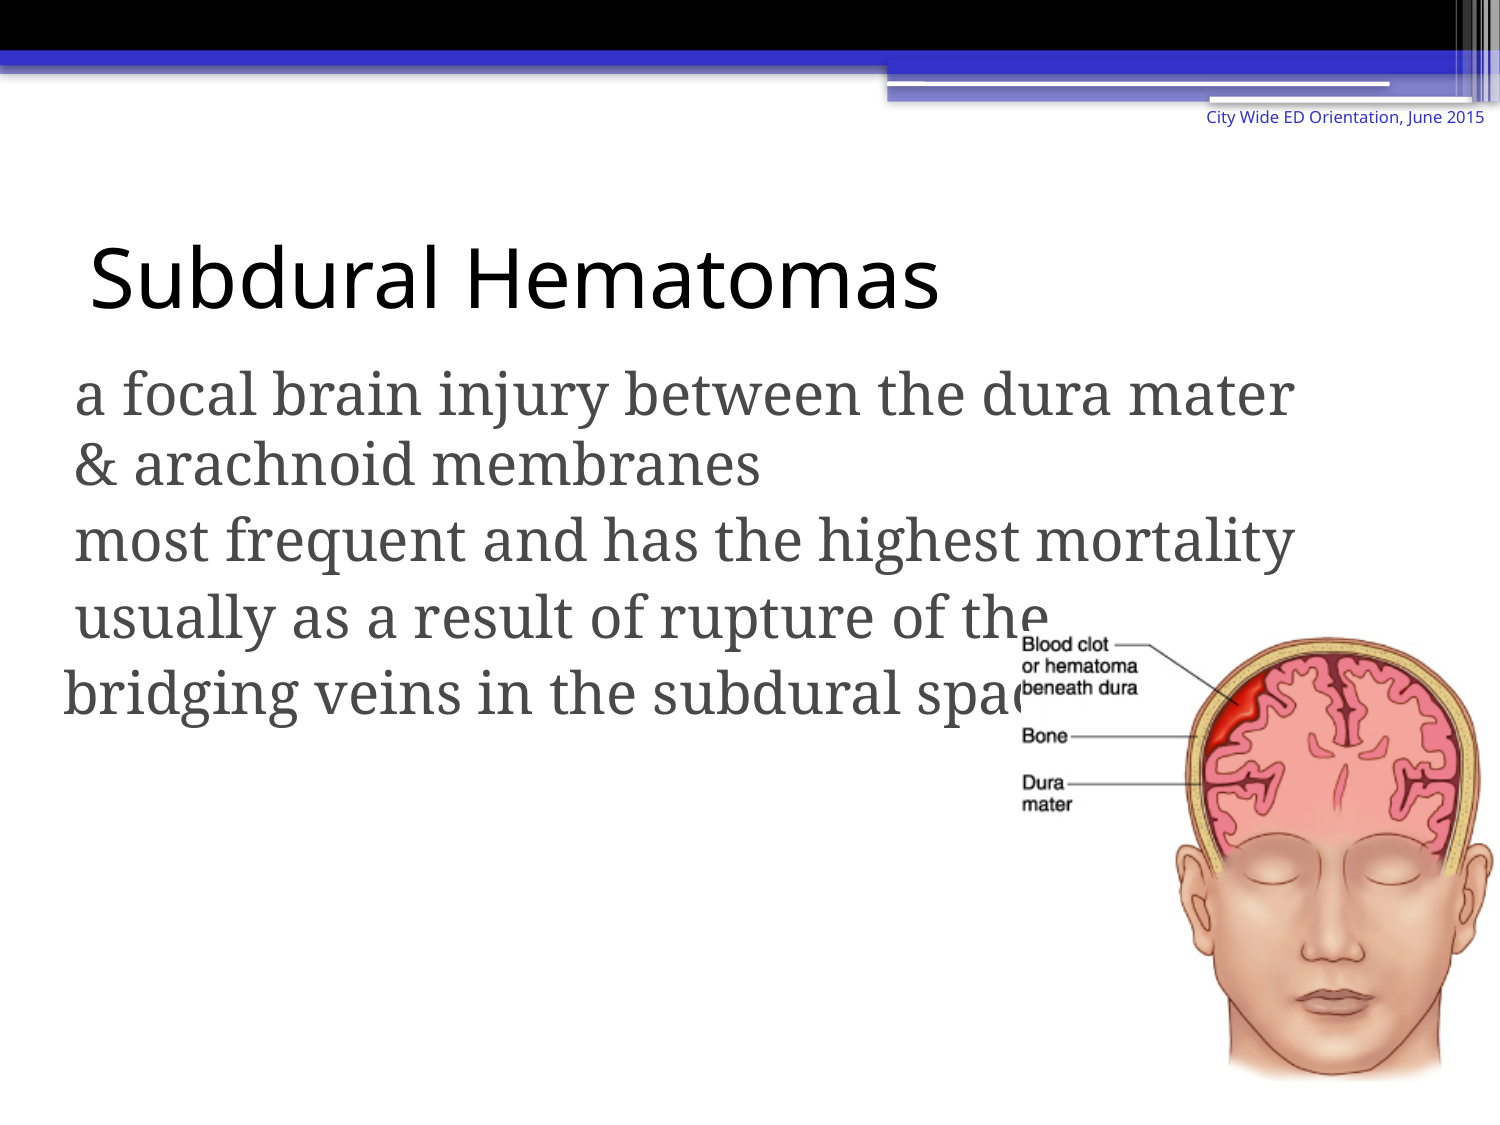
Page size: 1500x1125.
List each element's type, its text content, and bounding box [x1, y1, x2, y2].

title Subdural Hematomas [75, 187, 1425, 363]
picture [1021, 630, 1500, 1125]
footer City Wide ED Orientation, June 2015 [1025, 99, 1500, 175]
list a focal brain injury between the dura mater & arachnoid membranes most frequent and has the highest mortality usually as a result of rupture of the bridging veins in the subdural space [0, 350, 1350, 1060]
